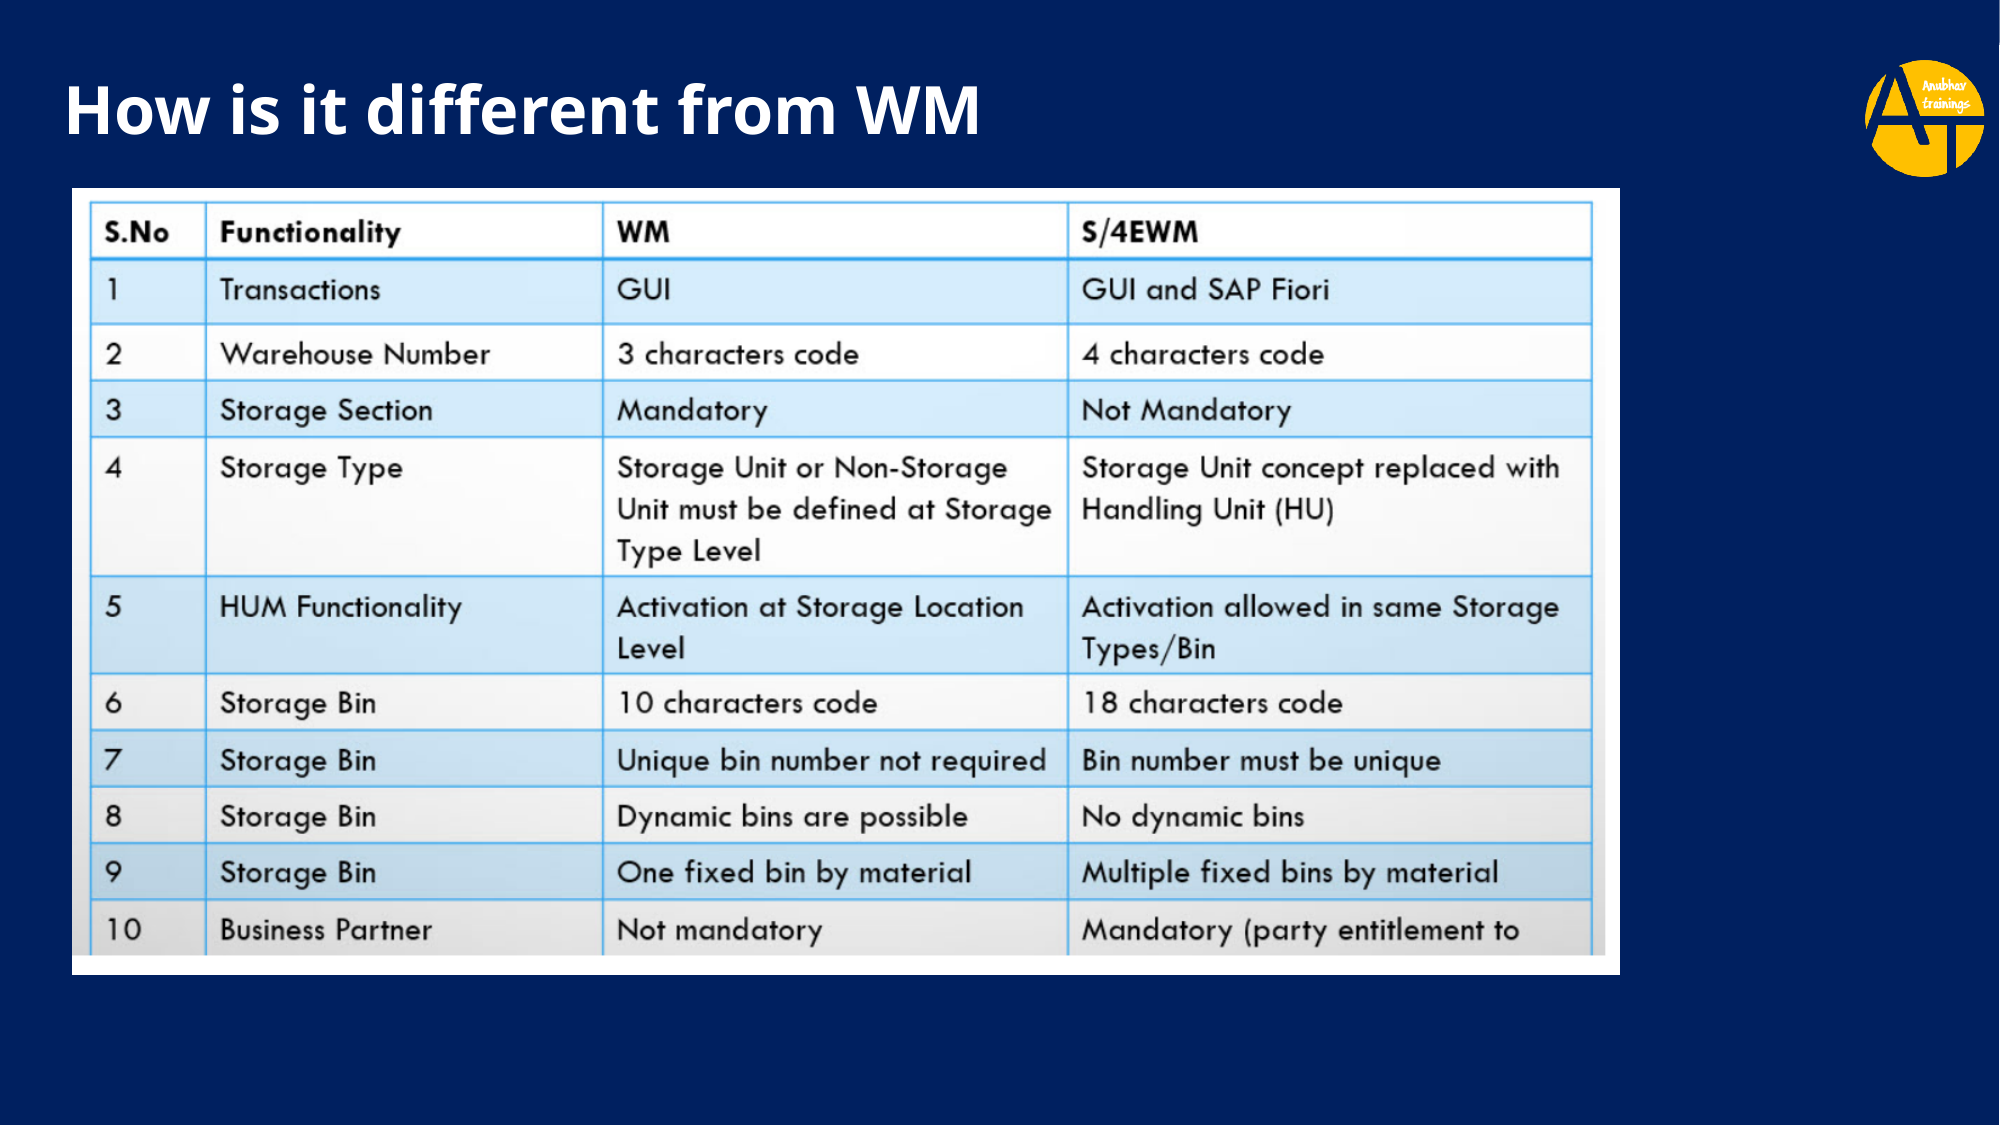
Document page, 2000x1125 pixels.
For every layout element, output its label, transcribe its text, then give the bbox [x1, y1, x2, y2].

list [72, 188, 1621, 975]
title How is it different from WM [63, 43, 1339, 173]
picture [1853, 52, 1991, 187]
